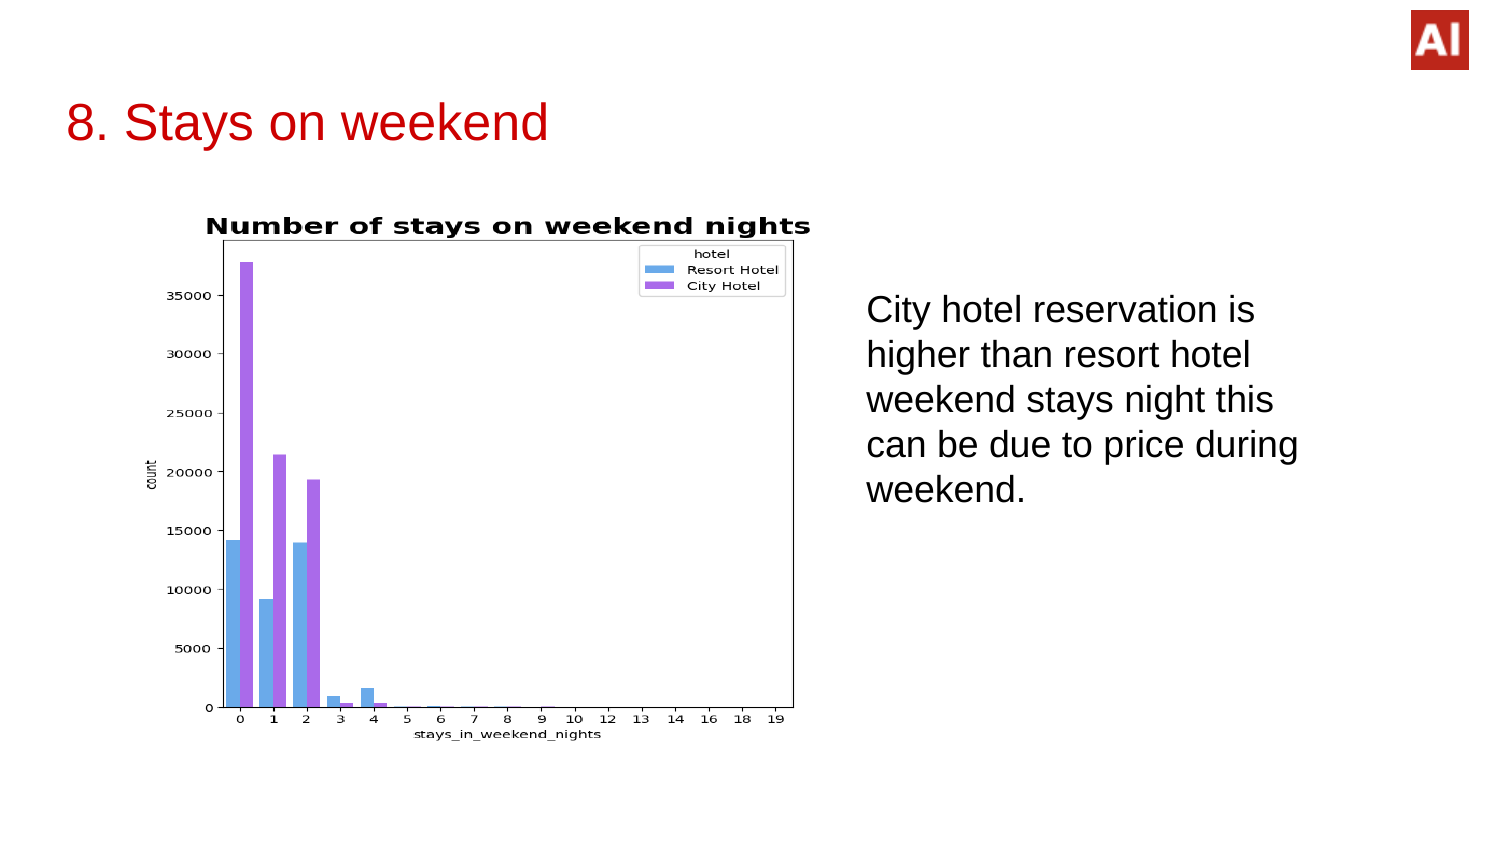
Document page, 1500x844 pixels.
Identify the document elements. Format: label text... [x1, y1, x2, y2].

list guest retention rate is low. [120, 189, 687, 775]
picture [134, 209, 822, 747]
text_box City hotel reservation is higher than resort hotel weekend stays night this can be due to price during weekend. [851, 269, 1344, 719]
picture [1411, 10, 1469, 70]
title 8. Stays on weekend [51, 72, 1449, 167]
